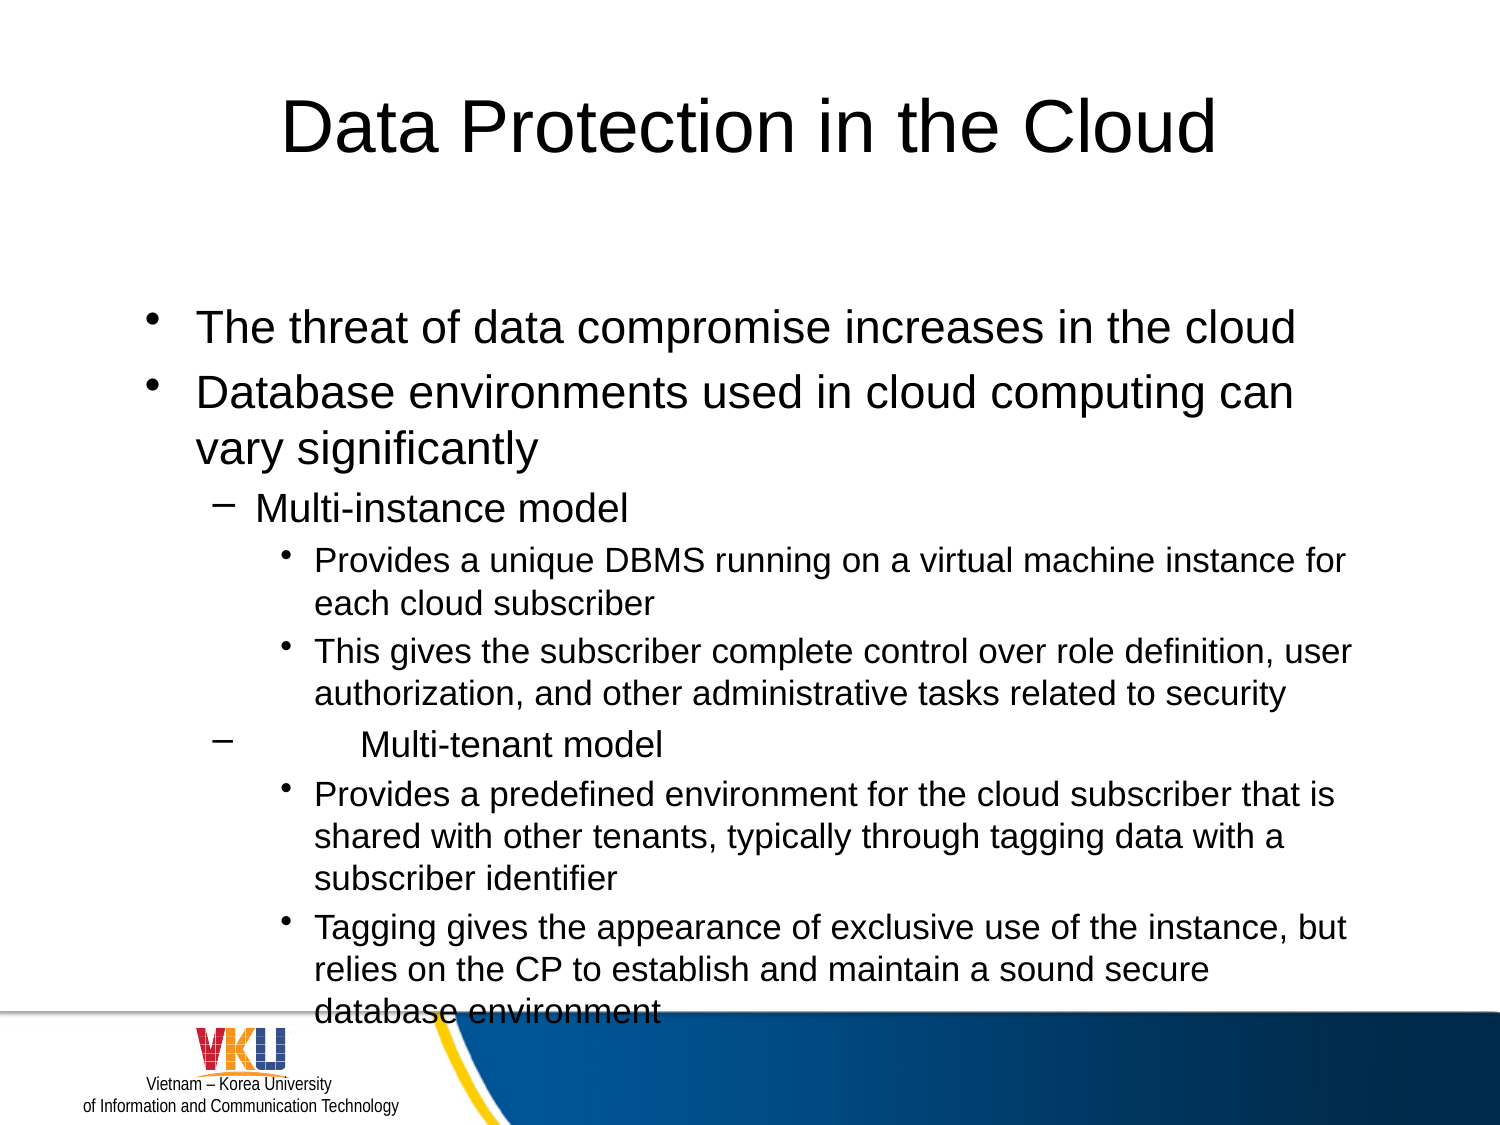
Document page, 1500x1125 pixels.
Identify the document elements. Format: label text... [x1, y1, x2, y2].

picture [0, 1011, 1500, 1125]
list The threat of data compromise increases in the cloud Database environments used in cloud computing can vary significantly Multi-instance model Provides a unique DBMS running on a virtual machine instance for each cloud subscriber This gives the subscriber complete control over role definition, user authorization, and other administrative tasks related to security Multi-tenant model Provides a predefined environment for the cloud subscriber that is shared with other tenants, typically through tagging data with a subscriber identifier Tagging gives the appearance of exclusive use of the instance, but relies on the CP to establish and maintain a sound secure database environment [129, 289, 1372, 1075]
title Data Protection in the Cloud [0, 6, 1500, 239]
